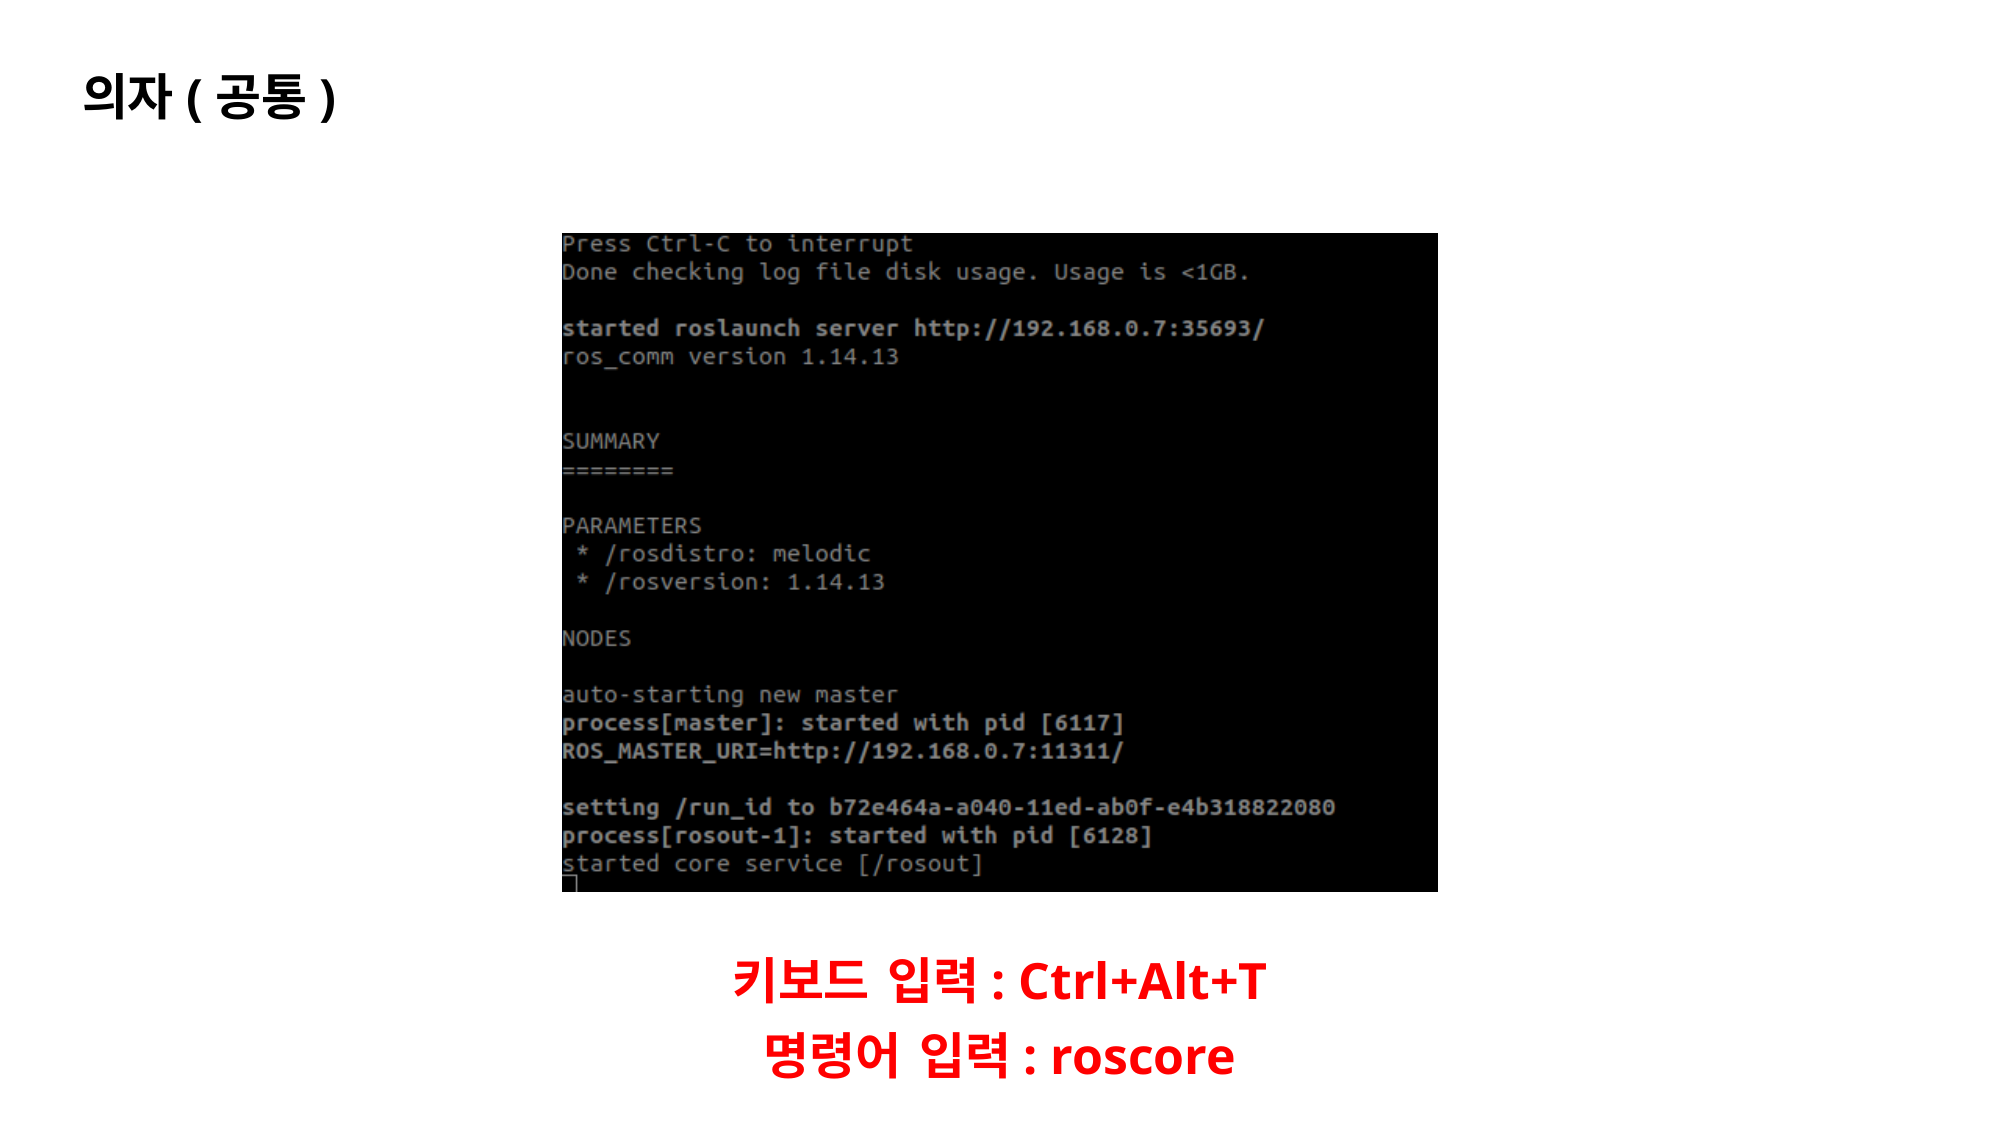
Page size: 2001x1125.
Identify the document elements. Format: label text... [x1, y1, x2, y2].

picture [562, 233, 1438, 892]
text_box 키보드 입력: Ctrl+Alt+T 명령어 입력: roscore [249, 949, 1750, 1125]
text_box 의자(공통) [37, 65, 1362, 337]
